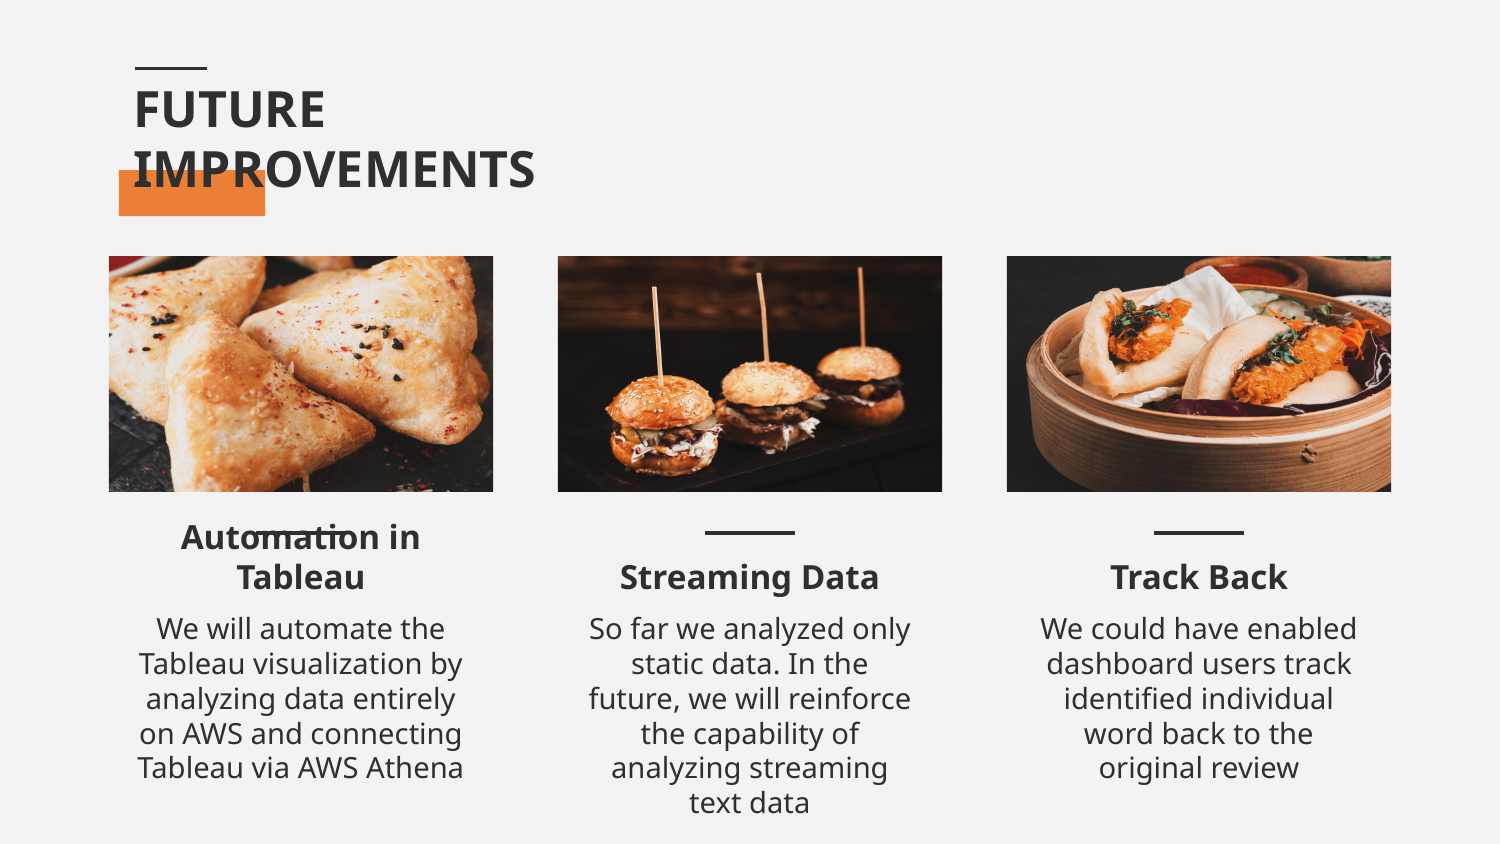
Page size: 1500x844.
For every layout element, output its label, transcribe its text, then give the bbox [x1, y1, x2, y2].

subtitle So far we analyzed only static data. In the future, we will reinforce the capability of analyzing streaming text data [567, 595, 933, 738]
subtitle Automation in Tableau [108, 545, 494, 612]
subtitle We could have enabled dashboard users track identified individual word back to the original review [1016, 595, 1382, 781]
subtitle We will automate the Tableau visualization by analyzing data entirely on AWS and connecting Tableau via AWS Athena [118, 612, 484, 751]
title FUTURE IMPROVEMENTS [118, 62, 558, 219]
picture [108, 256, 494, 492]
subtitle Streaming Data [583, 545, 917, 612]
picture [557, 256, 943, 492]
subtitle Track Back [1032, 545, 1366, 612]
picture [1006, 256, 1392, 492]
